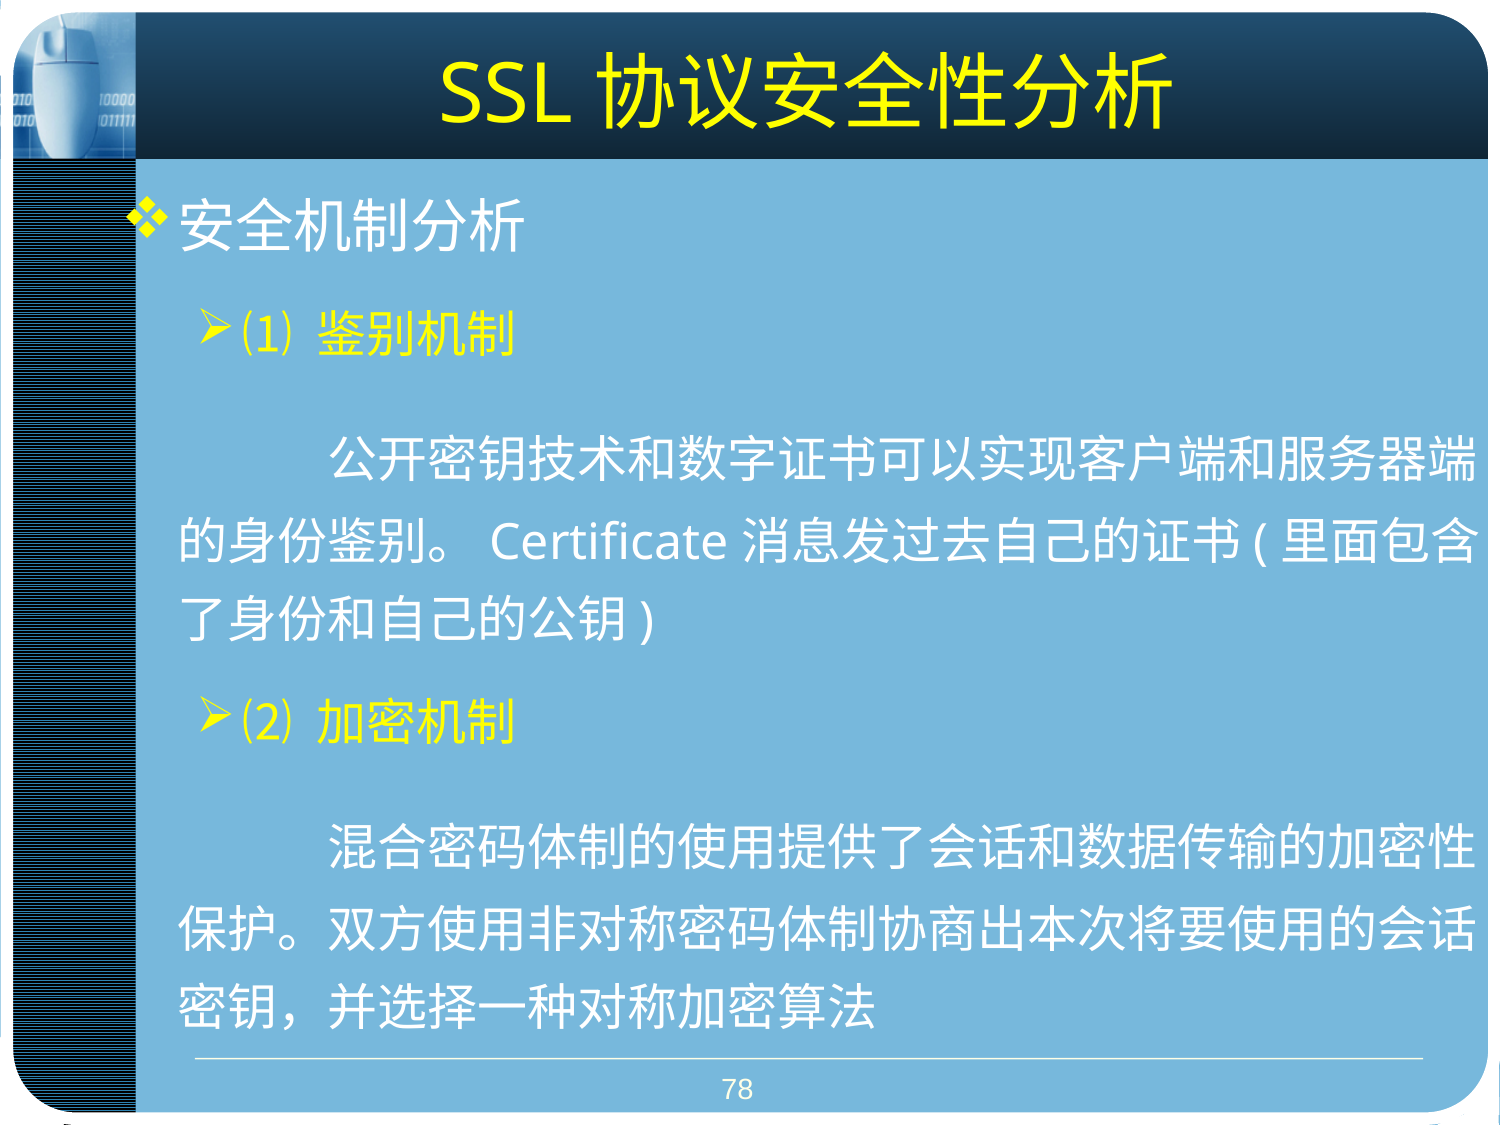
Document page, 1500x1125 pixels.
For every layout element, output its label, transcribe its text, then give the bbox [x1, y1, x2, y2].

title SSL协议安全性分析 [194, 30, 1420, 149]
list 安全机制分析 ⑴ 鉴别机制 公开密钥技术和数字证书可以实现客户端和服务器端的身份鉴别。Certificate消息发过去自己的证书(里面包含了身份和自己的公钥) ⑵ 加密机制 混合密码体制的使用提供了会话和数据传输的加密性保护。双方使用非对称密码体制协商出本次将要使用的会话密钥，并选择一种对称加密算法 [106, 160, 1500, 1047]
slide_number 78 [562, 1062, 913, 1113]
picture [14, 13, 136, 158]
